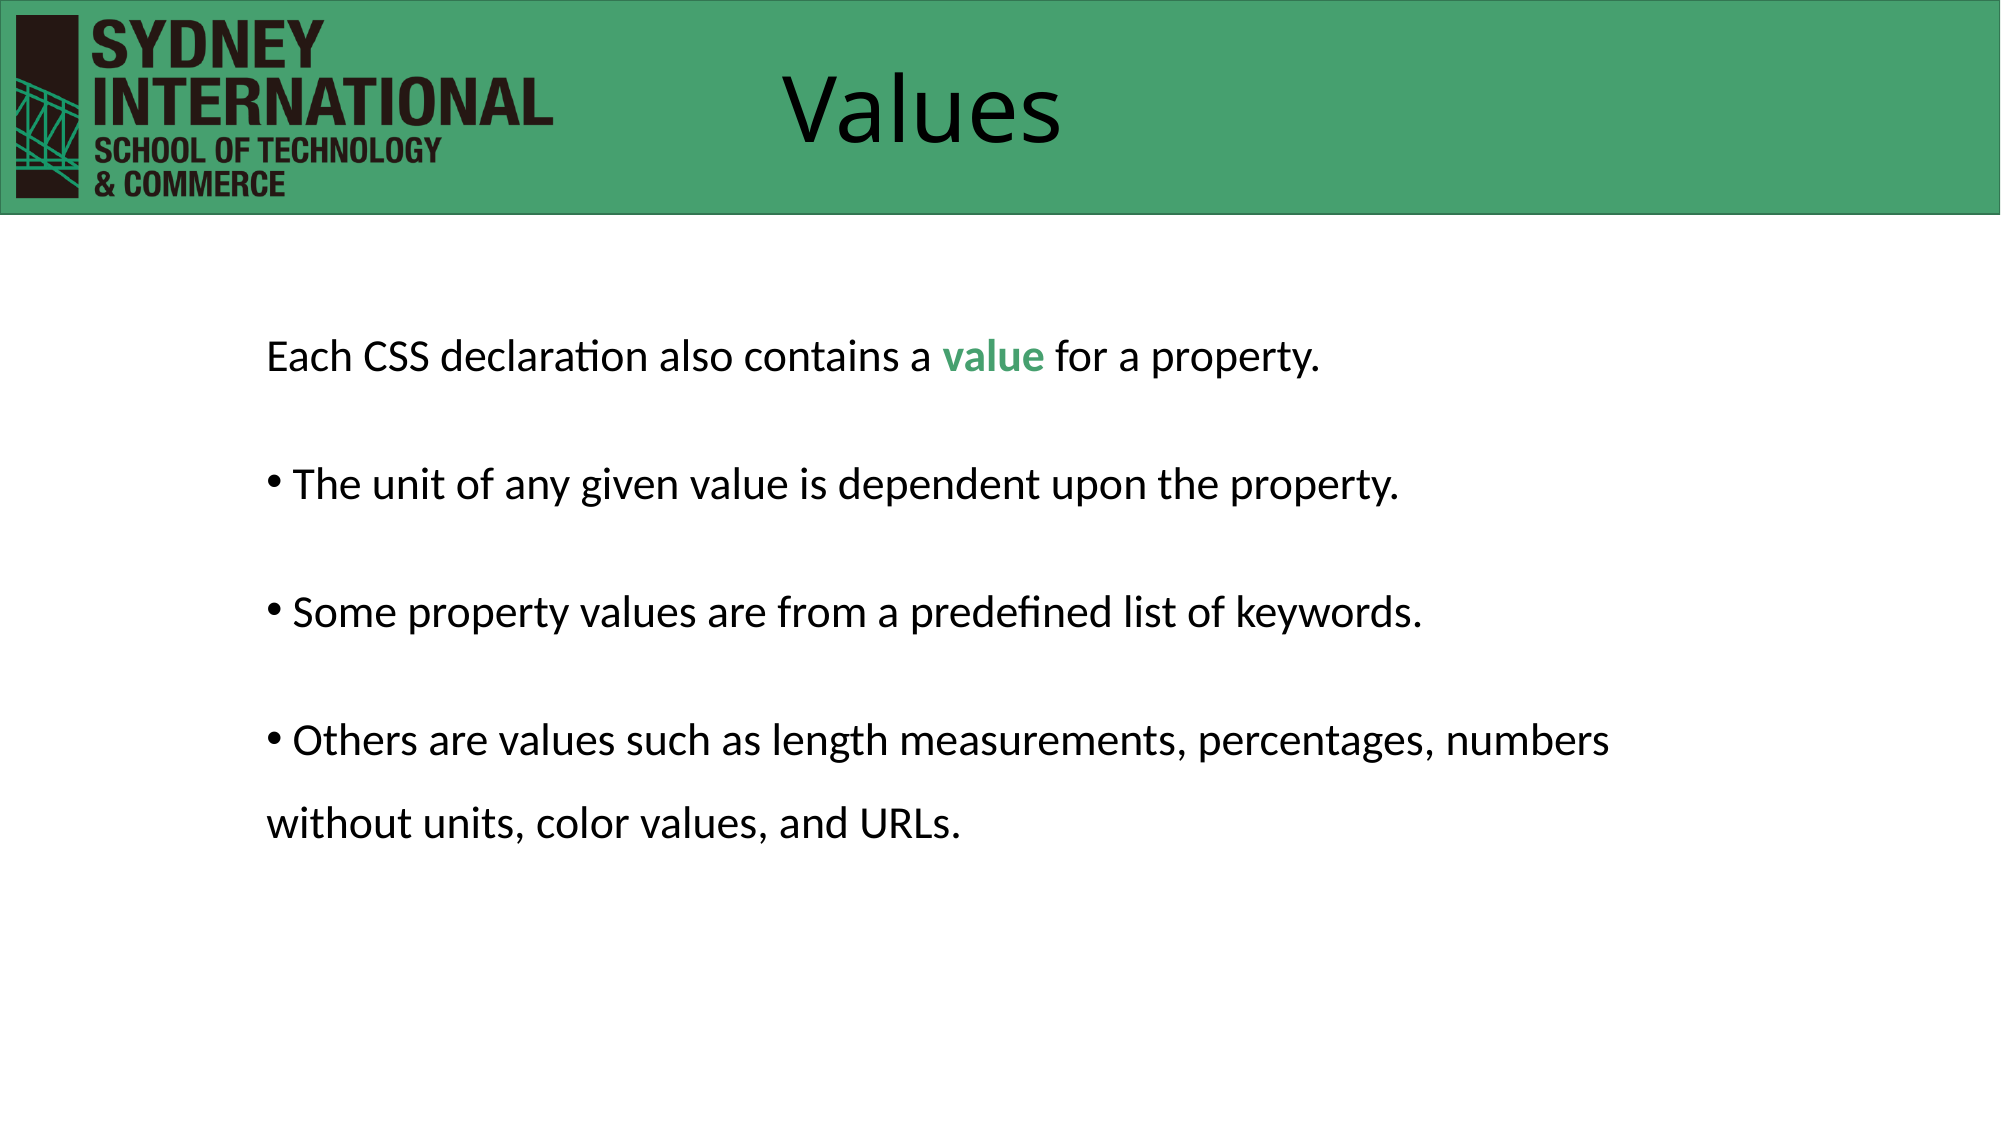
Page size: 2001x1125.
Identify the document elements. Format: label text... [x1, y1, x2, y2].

list Each CSS declaration also contains a value for a property. The unit of any given value is dependent upon the property. Some property values are from a predefined list of keywords. Others are values such as length measurements, percentages, numbers without units, color values, and URLs. [251, 290, 1749, 1033]
picture [16, 15, 554, 201]
title Values [767, 28, 2000, 197]
